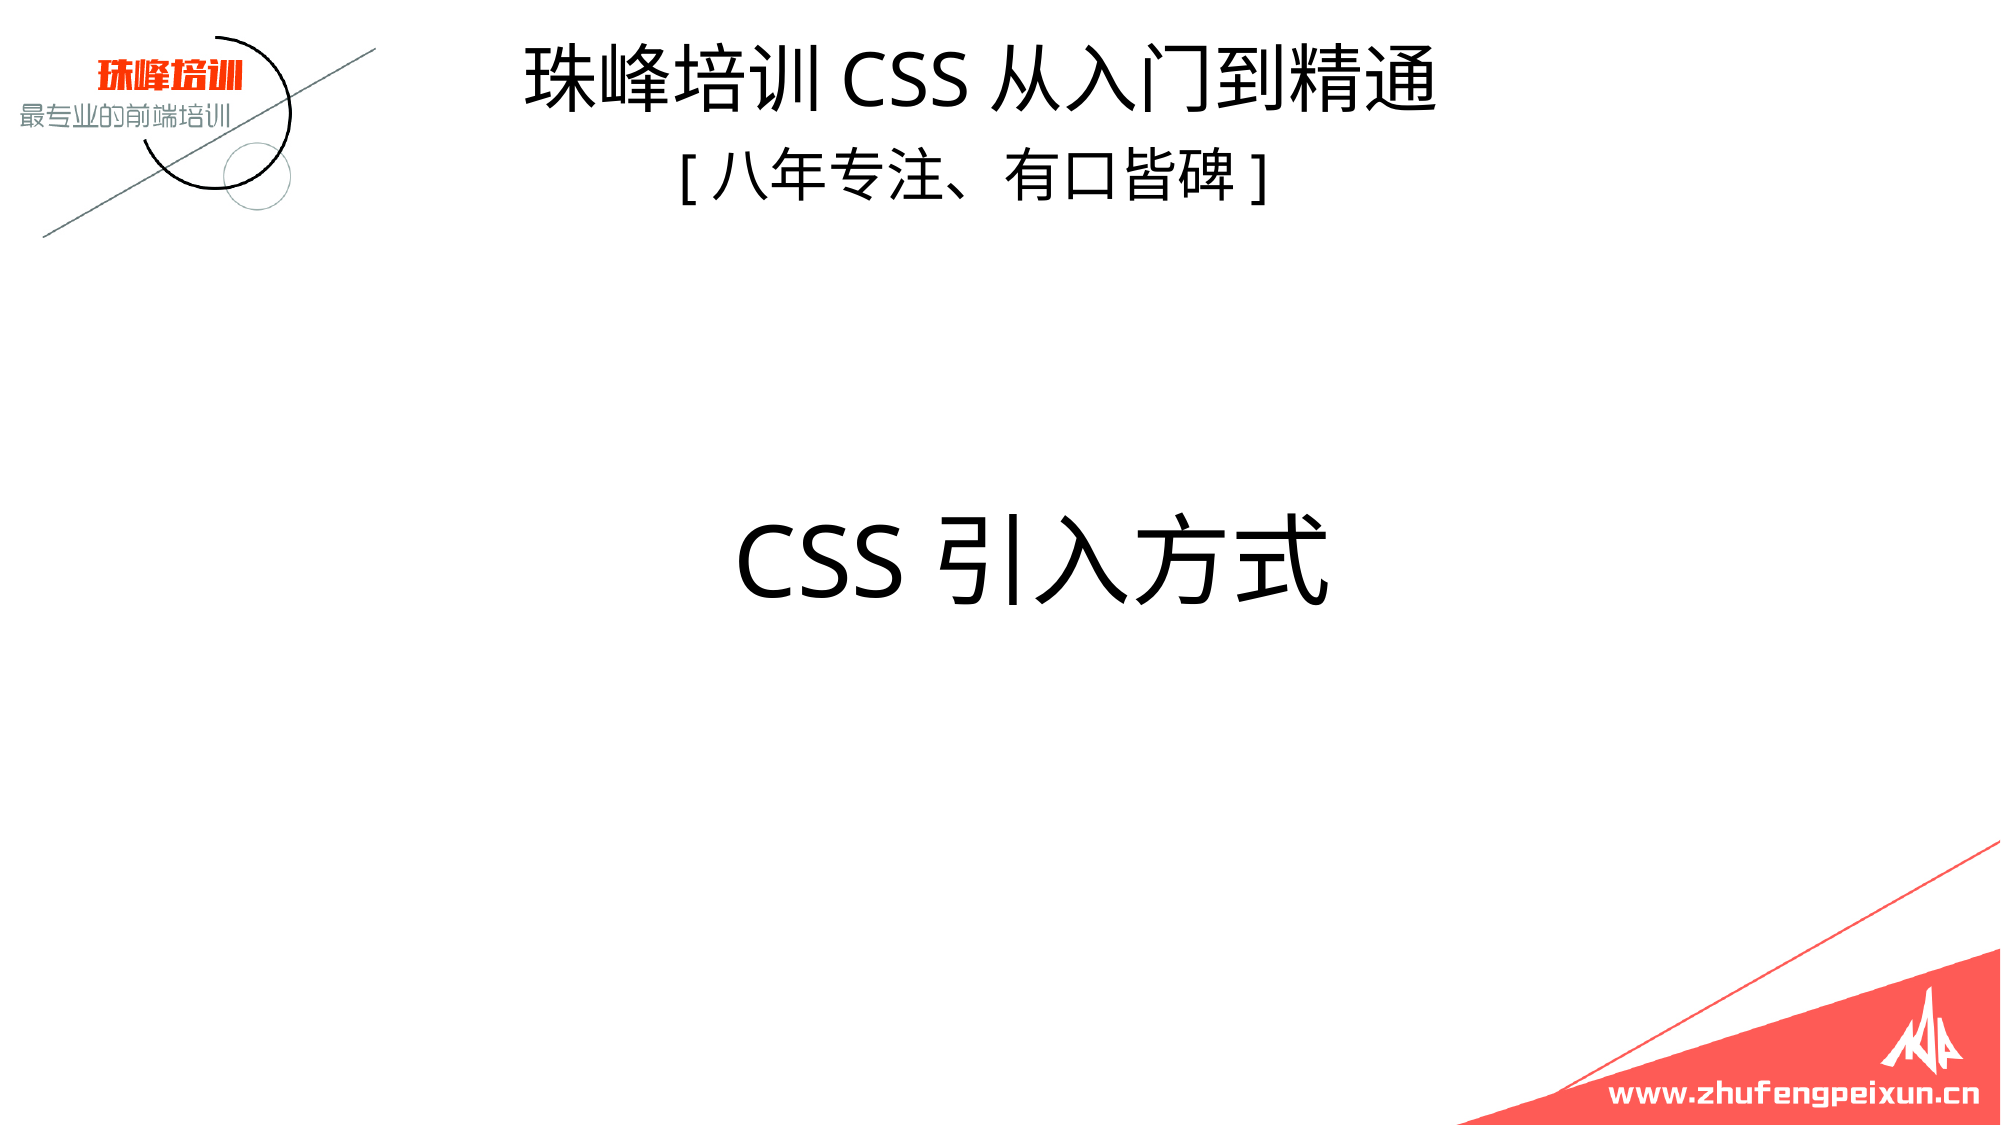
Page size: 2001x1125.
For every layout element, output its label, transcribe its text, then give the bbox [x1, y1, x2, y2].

picture [18, 36, 376, 238]
title CSS引入方式 [208, 288, 1857, 658]
picture [1437, 796, 2001, 1125]
text_box 珠峰培训CSS从入门到精通 [八年专注、有口皆碑] [507, 23, 1737, 264]
